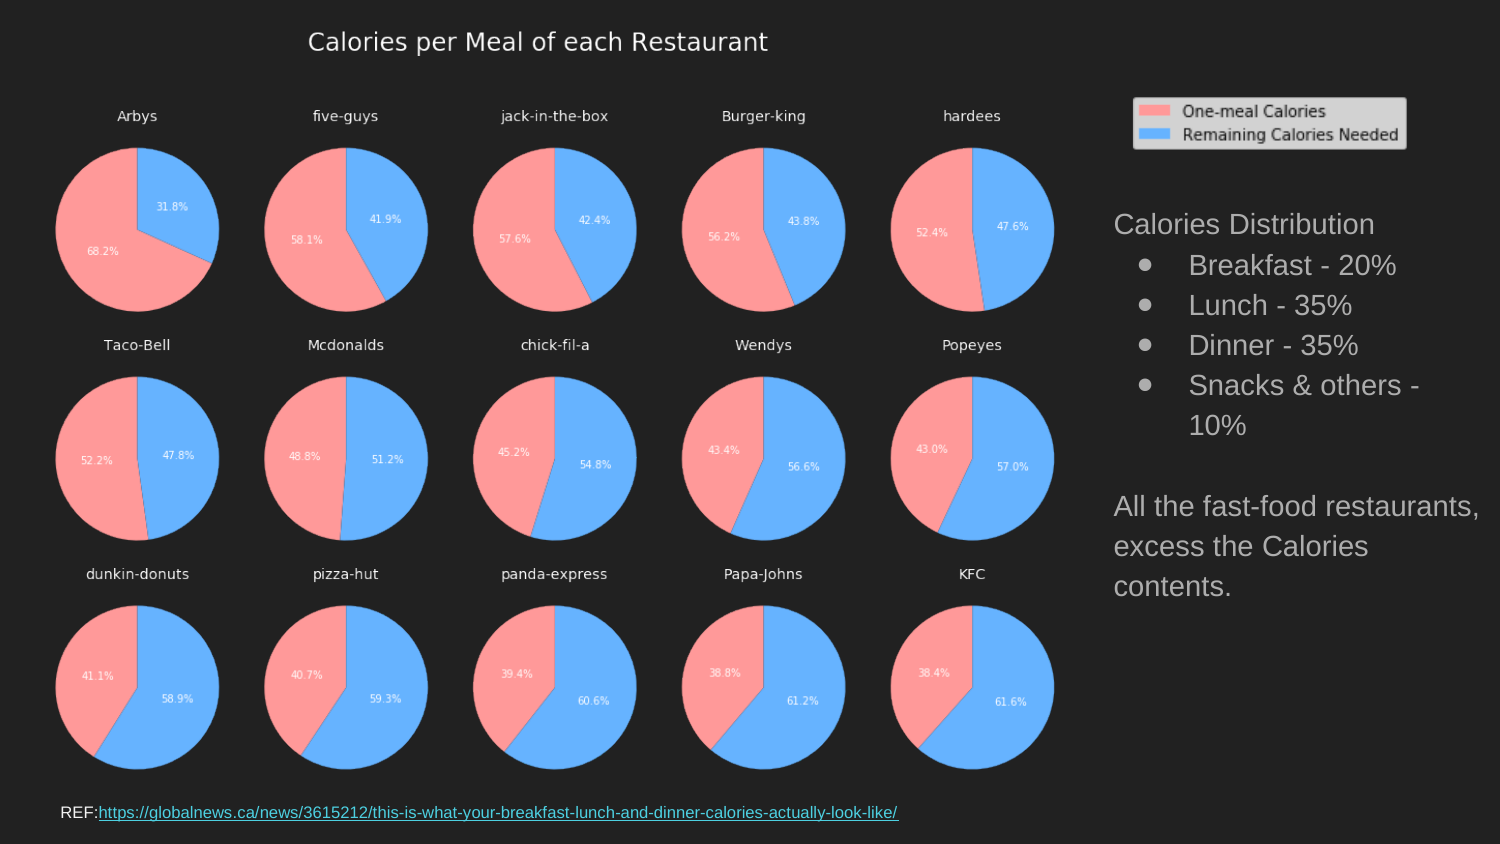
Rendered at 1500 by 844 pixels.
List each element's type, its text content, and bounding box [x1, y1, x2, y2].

text_box REF:https://globalnews.ca/news/3615212/this-is-what-your-breakfast-lunch-and-dinner-calories-actually-look-like/ [45, 810, 1014, 844]
picture [1109, 91, 1412, 174]
text_box Calories Distribution Breakfast - 20% Lunch - 35% Dinner - 35% Snacks & others - 10% All the fast-food restaurants, excess the Calories contents. [1098, 185, 1500, 777]
picture [24, 24, 1086, 801]
